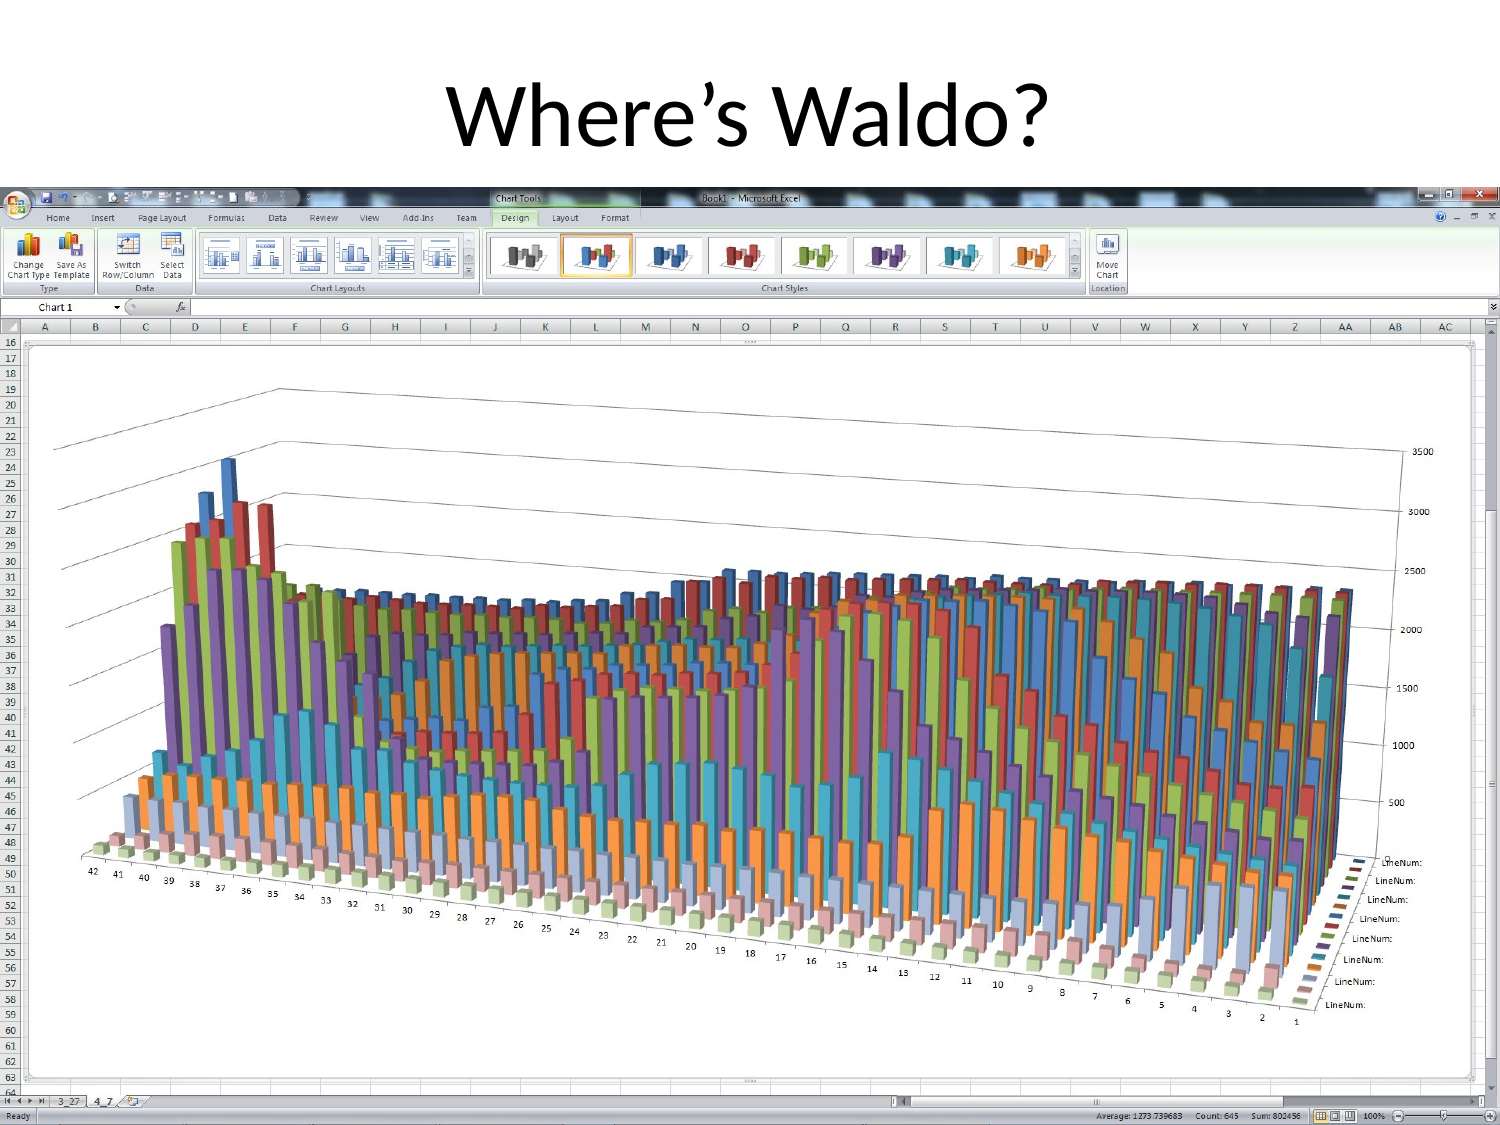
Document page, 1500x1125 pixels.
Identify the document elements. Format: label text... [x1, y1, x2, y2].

picture [0, 187, 1500, 1125]
title Where’s Waldo? [75, 45, 1425, 175]
